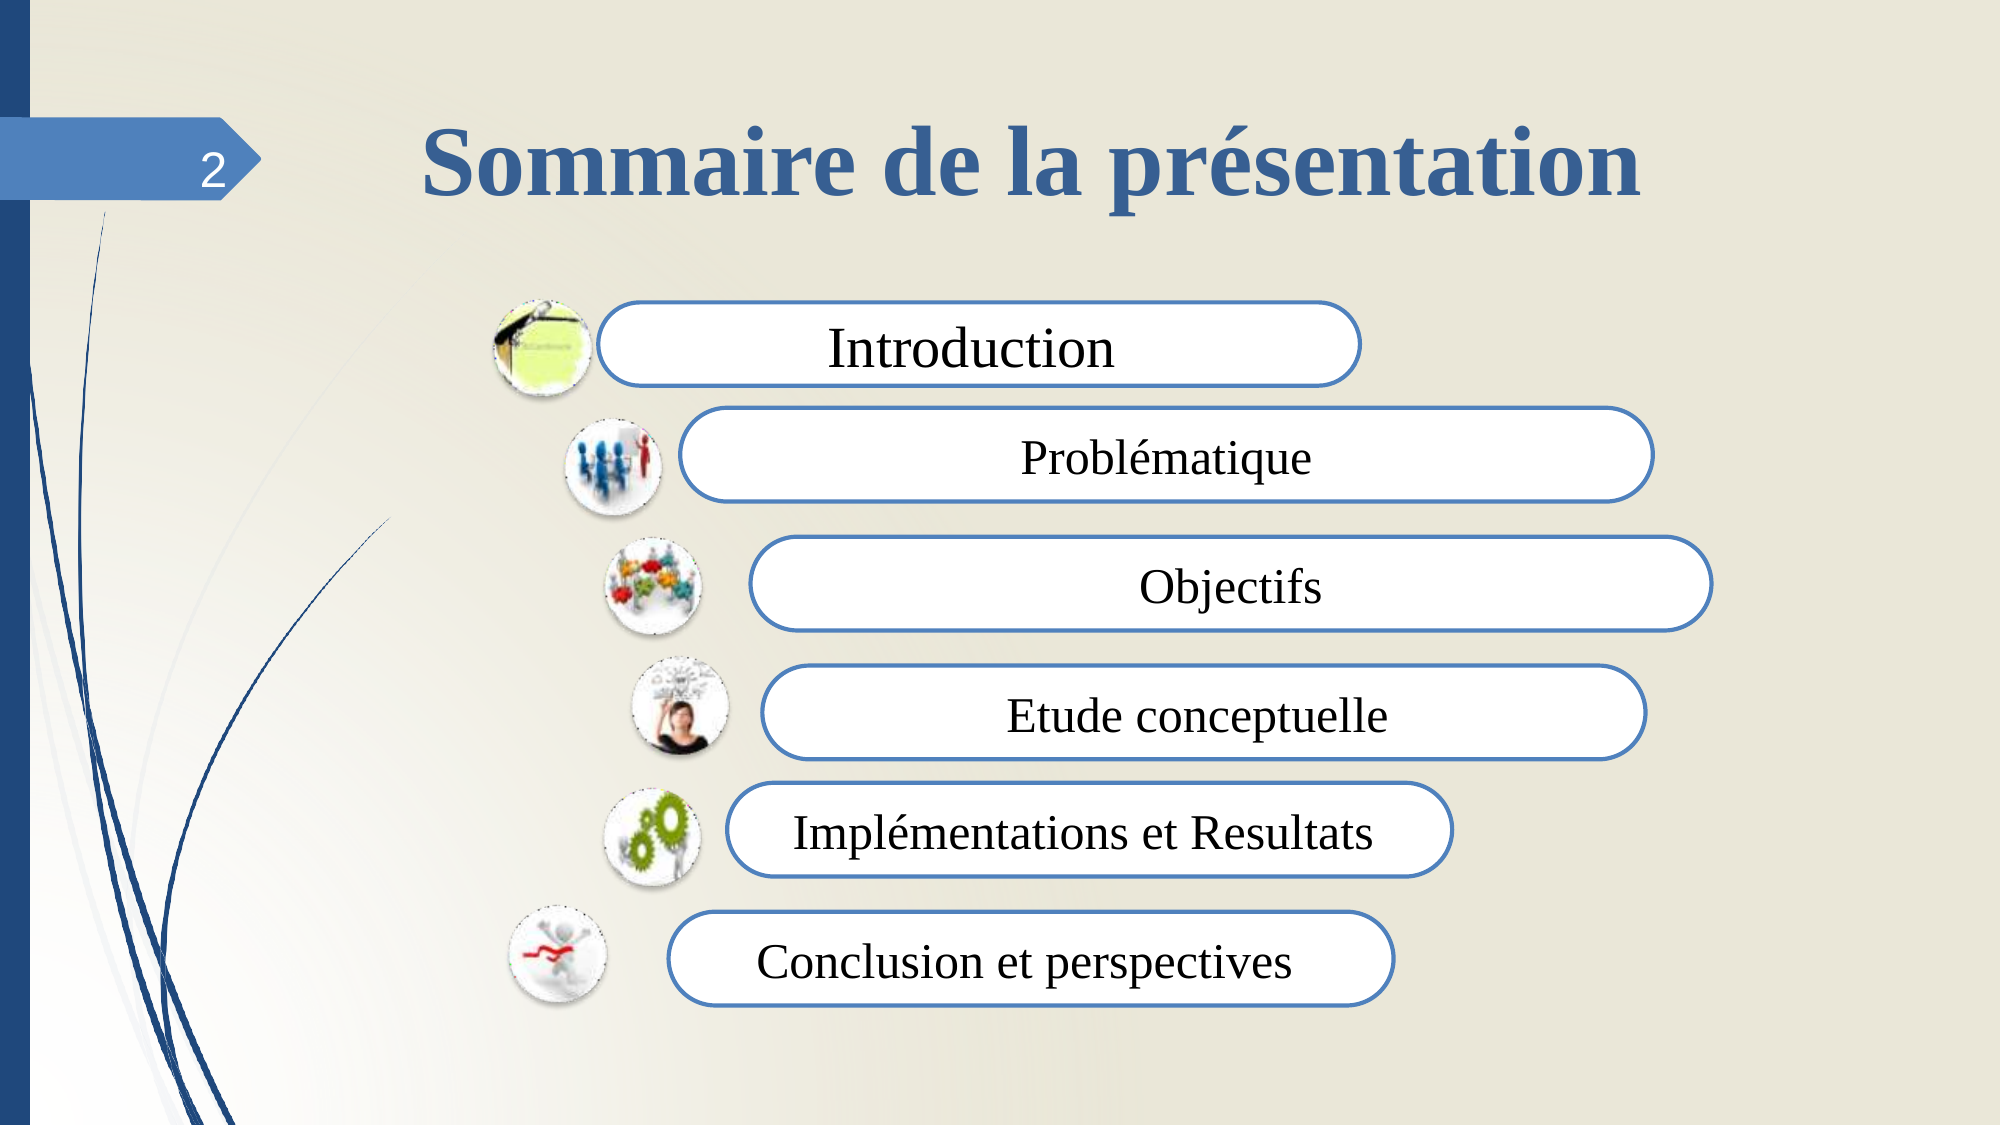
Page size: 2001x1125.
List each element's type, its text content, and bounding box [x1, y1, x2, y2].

text_box [598, 535, 709, 646]
text_box Etude conceptuelle [762, 665, 1646, 760]
text_box [558, 416, 669, 527]
text_box [625, 654, 736, 766]
text_box Objectifs [750, 536, 1712, 631]
text_box Problématique [680, 407, 1653, 502]
text_box [487, 297, 599, 408]
title Sommaire de la présentation [417, 92, 1646, 283]
text_box Introduction [598, 302, 1360, 386]
text_box Implémentations et Resultats [727, 782, 1453, 877]
text_box 2 [182, 129, 243, 205]
picture [30, 0, 2000, 1125]
text_box [597, 786, 708, 898]
text_box Conclusion et perspectives [668, 911, 1394, 1006]
text_box [502, 903, 614, 1014]
